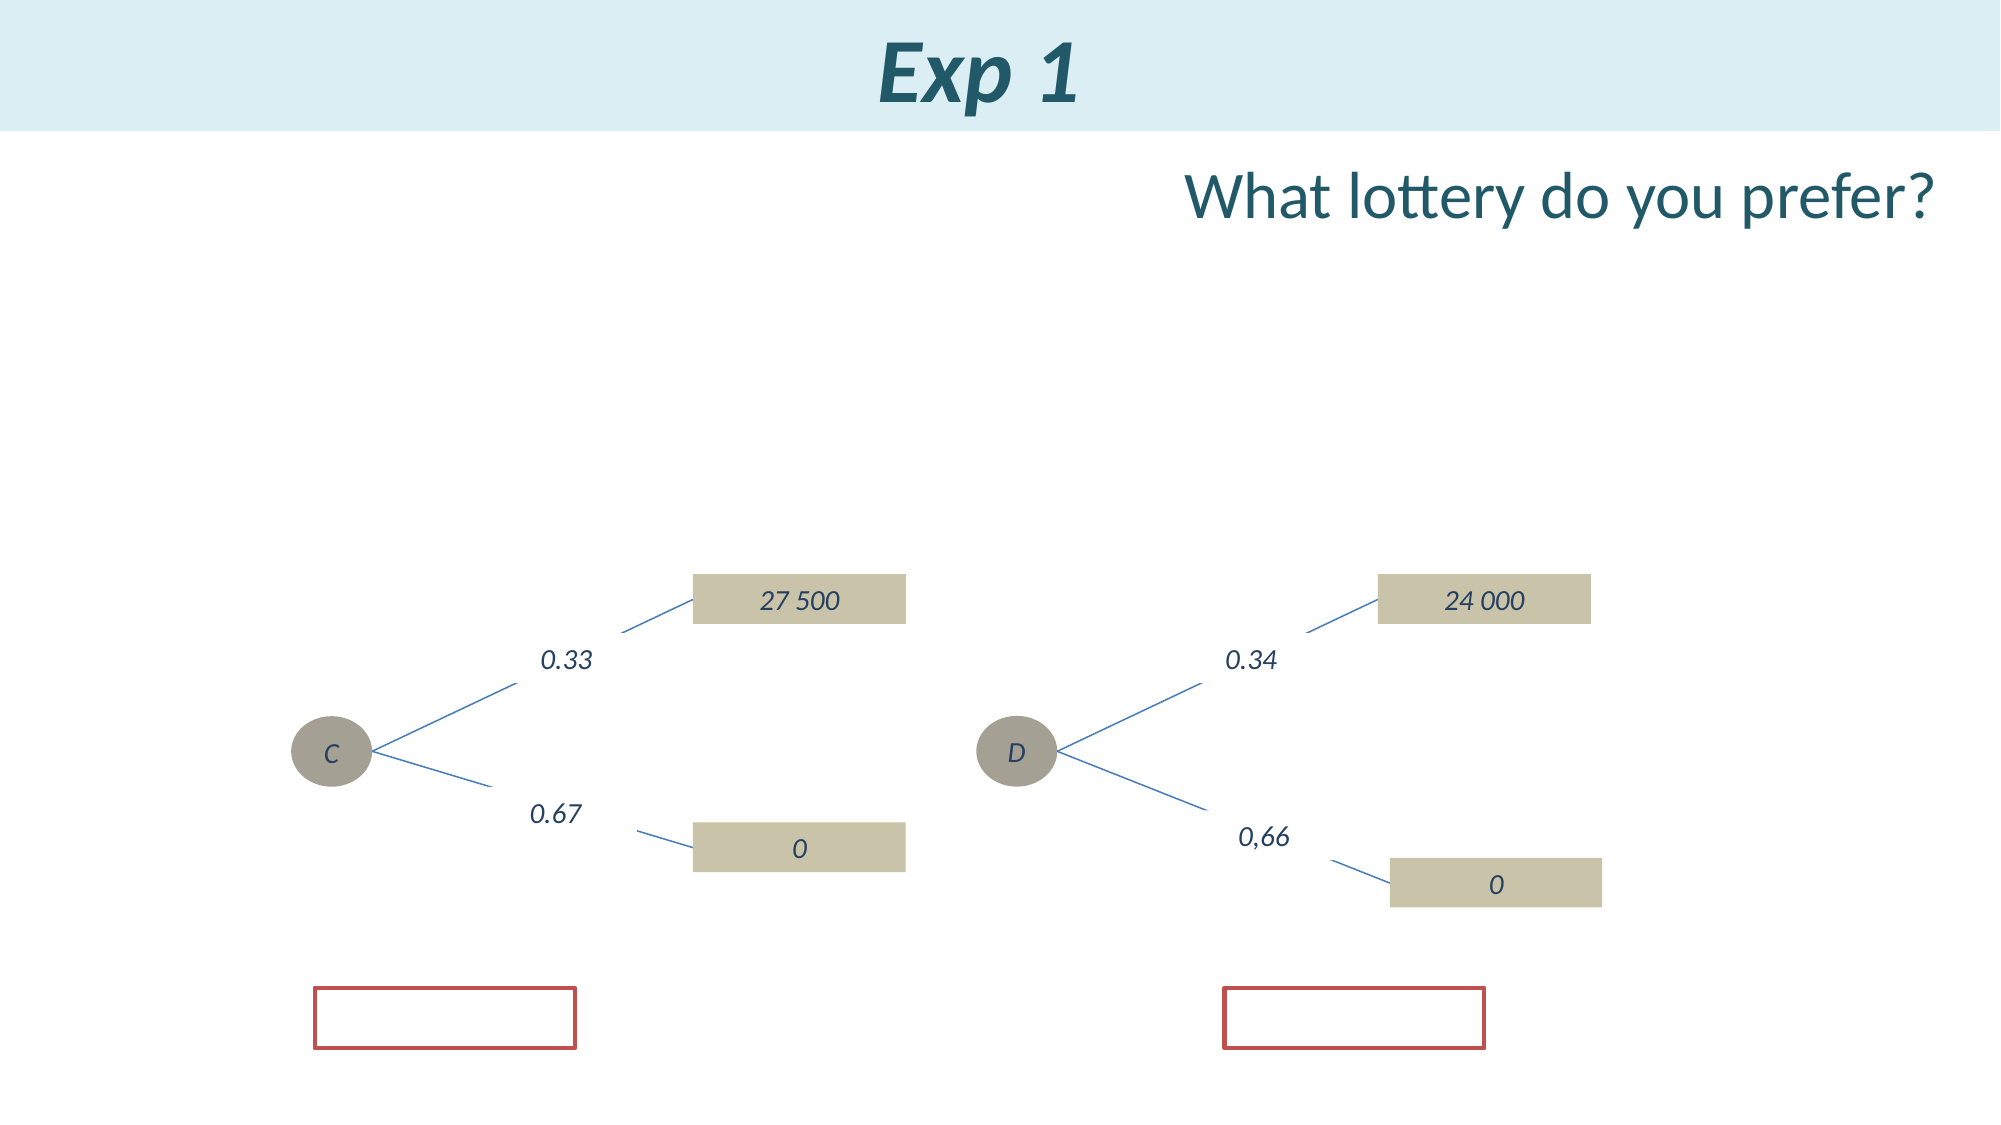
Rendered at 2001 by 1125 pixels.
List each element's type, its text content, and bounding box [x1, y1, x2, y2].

text_box What lottery do you prefer? [1169, 144, 1953, 240]
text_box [290, 573, 907, 874]
title Exp 1 [0, 0, 2000, 131]
text_box [313, 986, 577, 1050]
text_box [976, 573, 1603, 909]
text_box [1222, 986, 1486, 1050]
